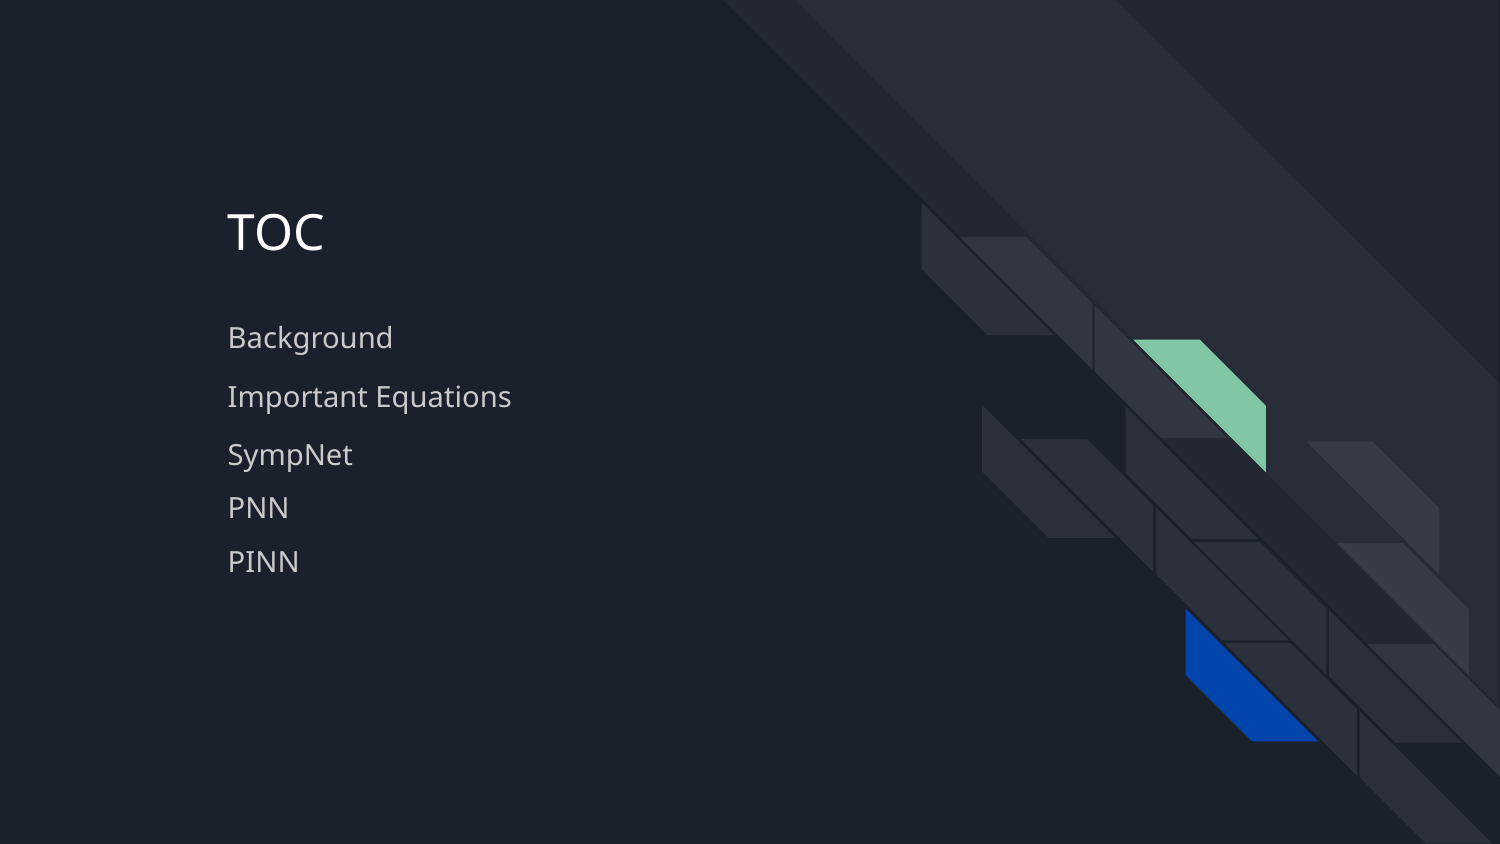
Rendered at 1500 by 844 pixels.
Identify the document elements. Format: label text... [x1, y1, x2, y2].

text_box Background [212, 310, 708, 364]
text_box PNN [212, 480, 708, 533]
text_box SympNet [212, 427, 708, 480]
text_box PINN [212, 533, 708, 588]
text_box Important Equations [212, 368, 708, 423]
title TOC [212, 185, 1368, 266]
